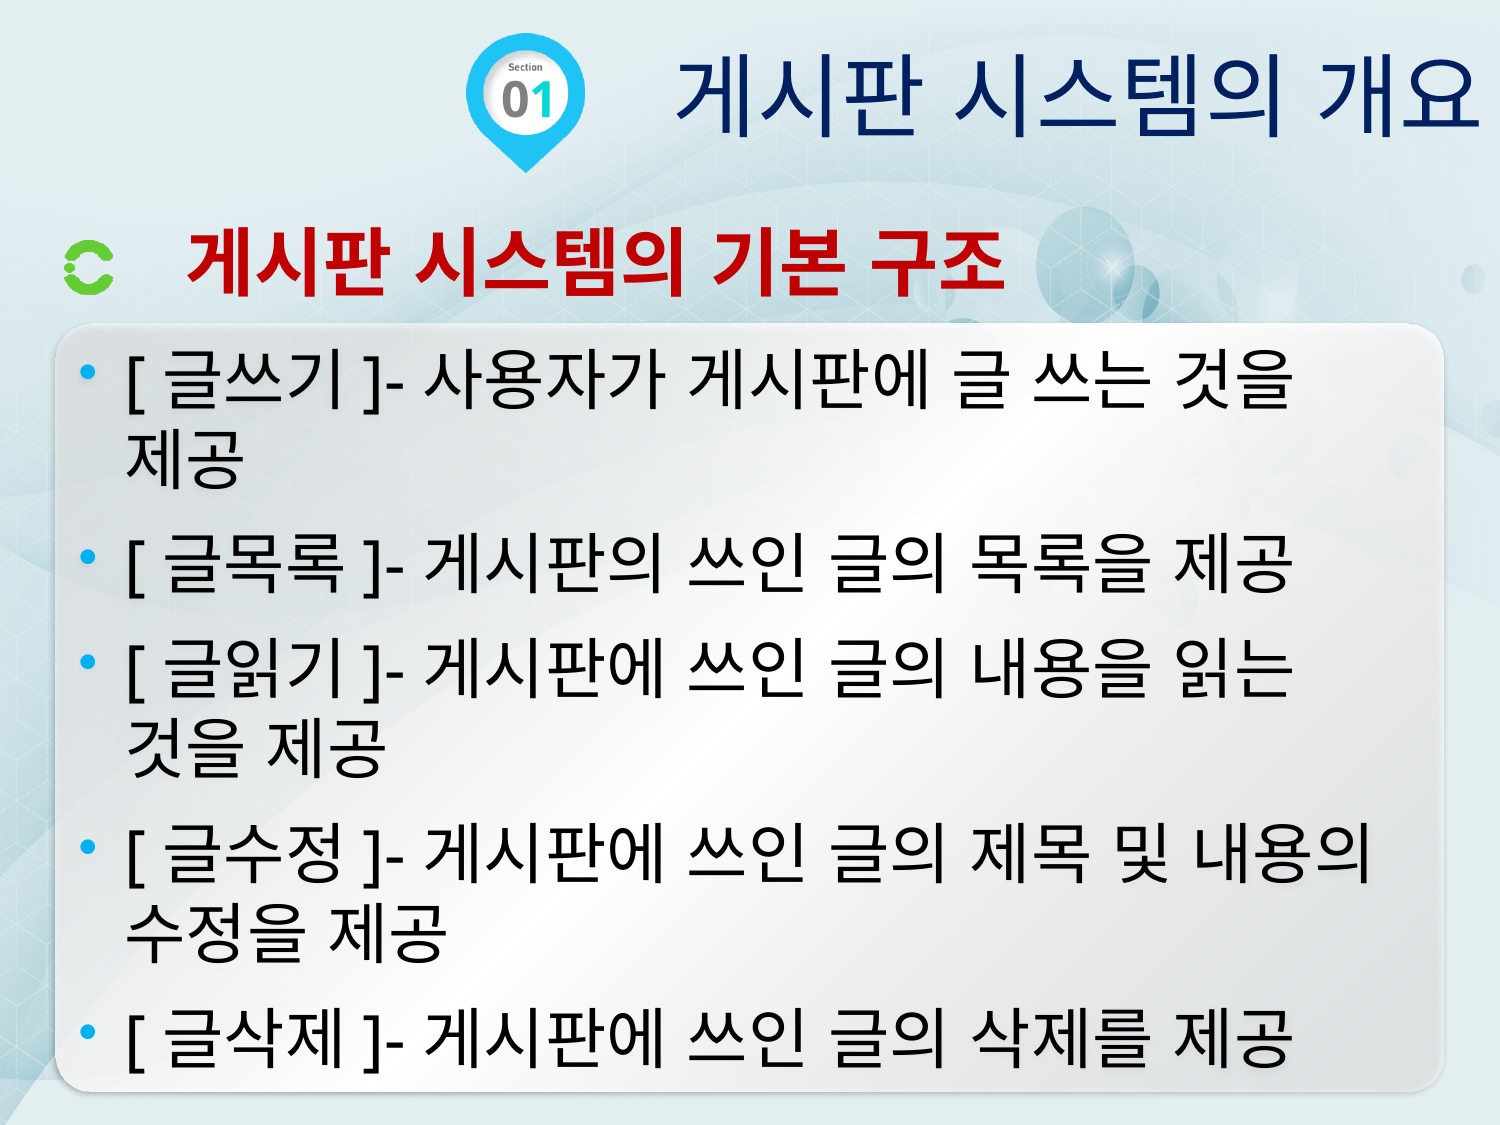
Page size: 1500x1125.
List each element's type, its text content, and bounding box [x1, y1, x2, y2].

title 게시판 시스템의 개요 [0, 0, 1500, 188]
text_box [글쓰기]-사용자가 게시판에 글 쓰는 것을 제공 [글목록]-게시판의 쓰인 글의 목록을 제공 [글읽기]-게시판에 쓰인 글의 내용을 읽는 것을 제공 [글수정]-게시판에 쓰인 글의 제목 및 내용의 수정을 제공 [글삭제]-게시판에 쓰인 글의 삭제를 제공 [53, 321, 1446, 1094]
text_box 게시판 시스템의 기본 구조 [170, 208, 1023, 313]
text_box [466, 33, 585, 173]
picture [64, 240, 113, 295]
